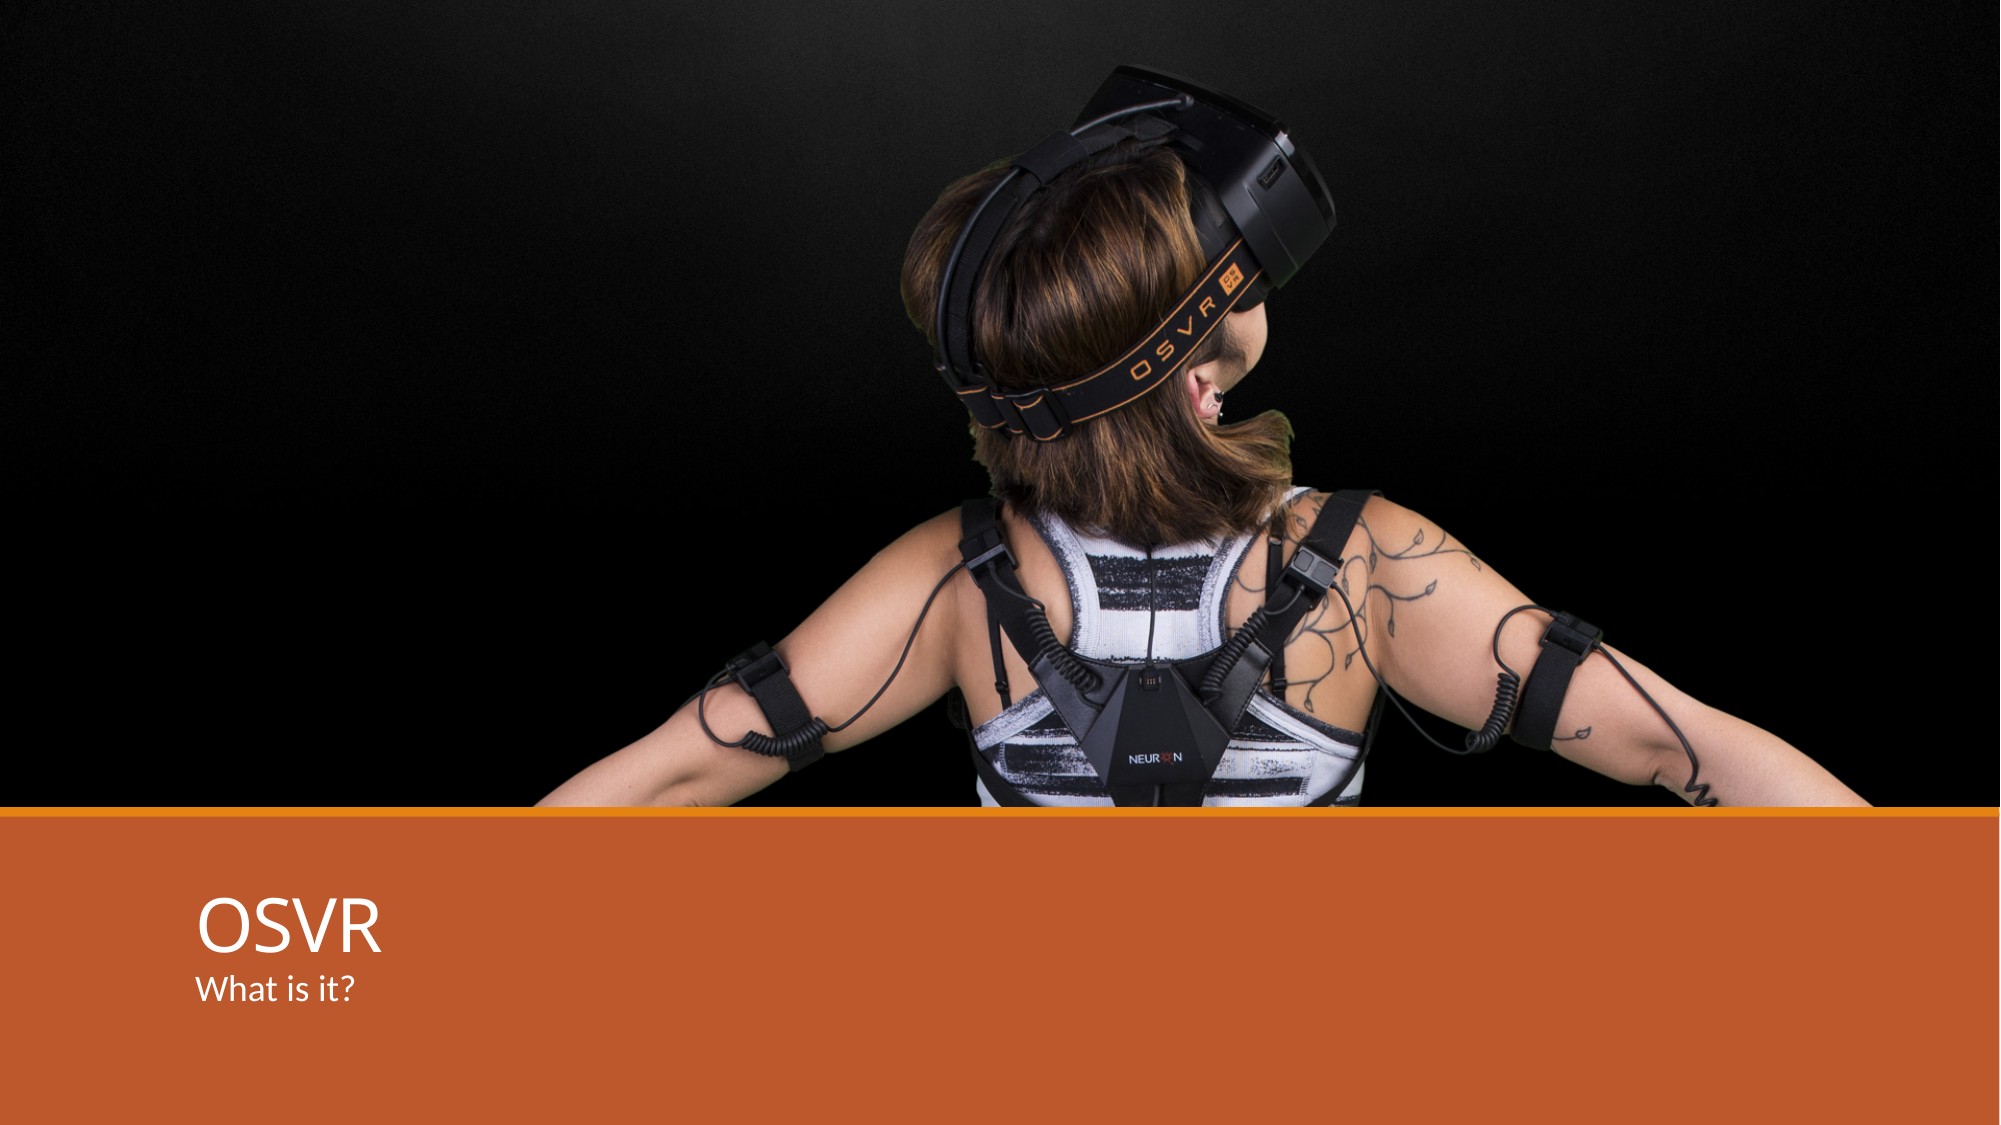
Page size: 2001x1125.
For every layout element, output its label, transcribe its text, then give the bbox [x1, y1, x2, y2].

picture [0, 0, 2000, 807]
title OSVR [180, 832, 1839, 968]
list What is it? [180, 968, 1839, 1067]
